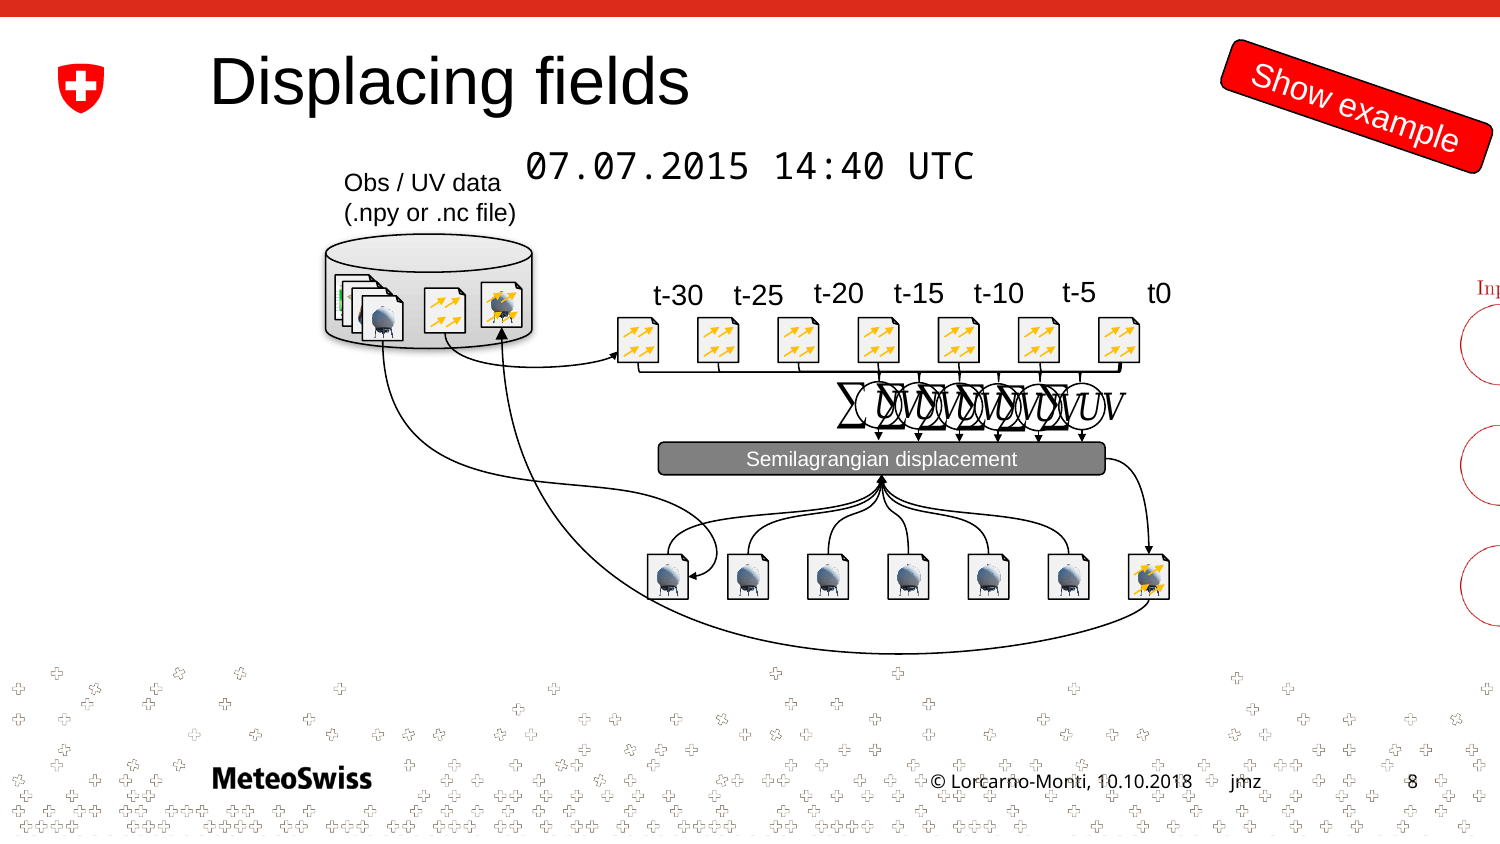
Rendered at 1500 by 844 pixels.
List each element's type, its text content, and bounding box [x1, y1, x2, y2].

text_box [481, 282, 516, 324]
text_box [1133, 583, 1147, 595]
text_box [647, 563, 683, 600]
text_box Show example [1220, 39, 1493, 174]
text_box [637, 362, 683, 555]
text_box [396, 326, 634, 592]
title Displacing fields [194, 30, 1428, 147]
text_box t-5 [1047, 265, 1112, 316]
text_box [689, 139, 962, 788]
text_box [424, 287, 466, 324]
text_box Obs / UV data (.npy or .nc file) [329, 158, 532, 234]
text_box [617, 317, 683, 360]
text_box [1148, 564, 1165, 576]
text_box t-10 [965, 267, 1040, 316]
text_box t0 [1132, 267, 1187, 317]
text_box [351, 287, 393, 334]
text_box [965, 317, 1140, 363]
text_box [342, 281, 384, 327]
text_box t-30 [638, 268, 683, 316]
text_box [1149, 583, 1166, 595]
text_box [965, 564, 1132, 600]
text_box [324, 234, 533, 345]
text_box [1133, 564, 1147, 576]
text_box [334, 274, 376, 320]
text_box 07.07.2015 14:40 UTC [510, 134, 990, 194]
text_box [965, 362, 1130, 555]
picture [12, 221, 1500, 836]
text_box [521, 255, 541, 324]
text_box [362, 295, 404, 341]
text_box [1151, 554, 1170, 588]
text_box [1135, 458, 1150, 555]
